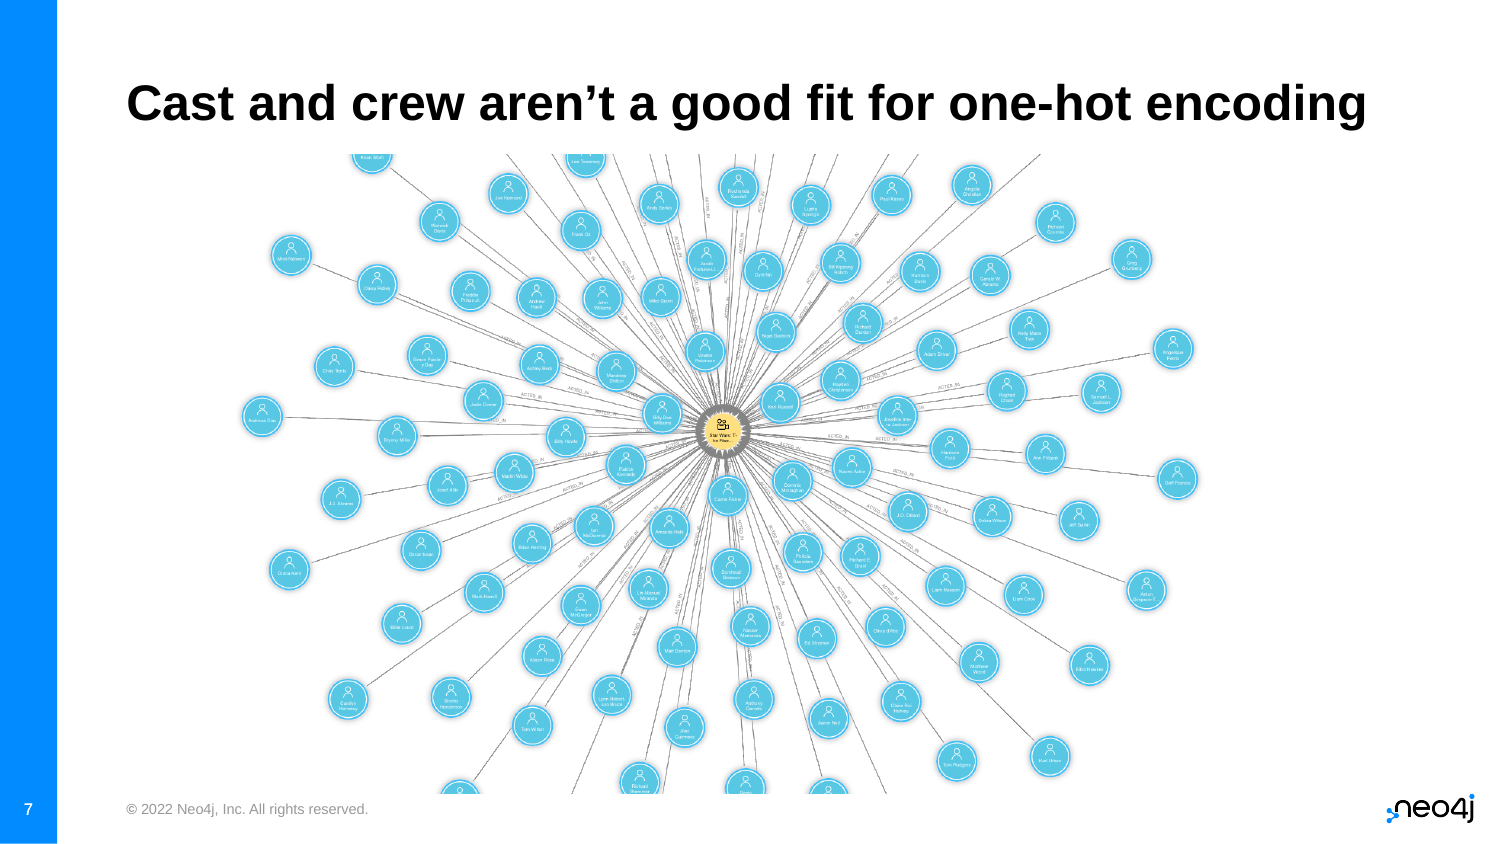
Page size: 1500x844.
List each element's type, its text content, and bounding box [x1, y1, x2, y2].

picture [221, 154, 1321, 794]
slide_number ‹#› [0, 776, 58, 842]
picture [1385, 791, 1476, 826]
title Cast and crew aren’t a good fit for one-hot encoding [111, 60, 1432, 155]
